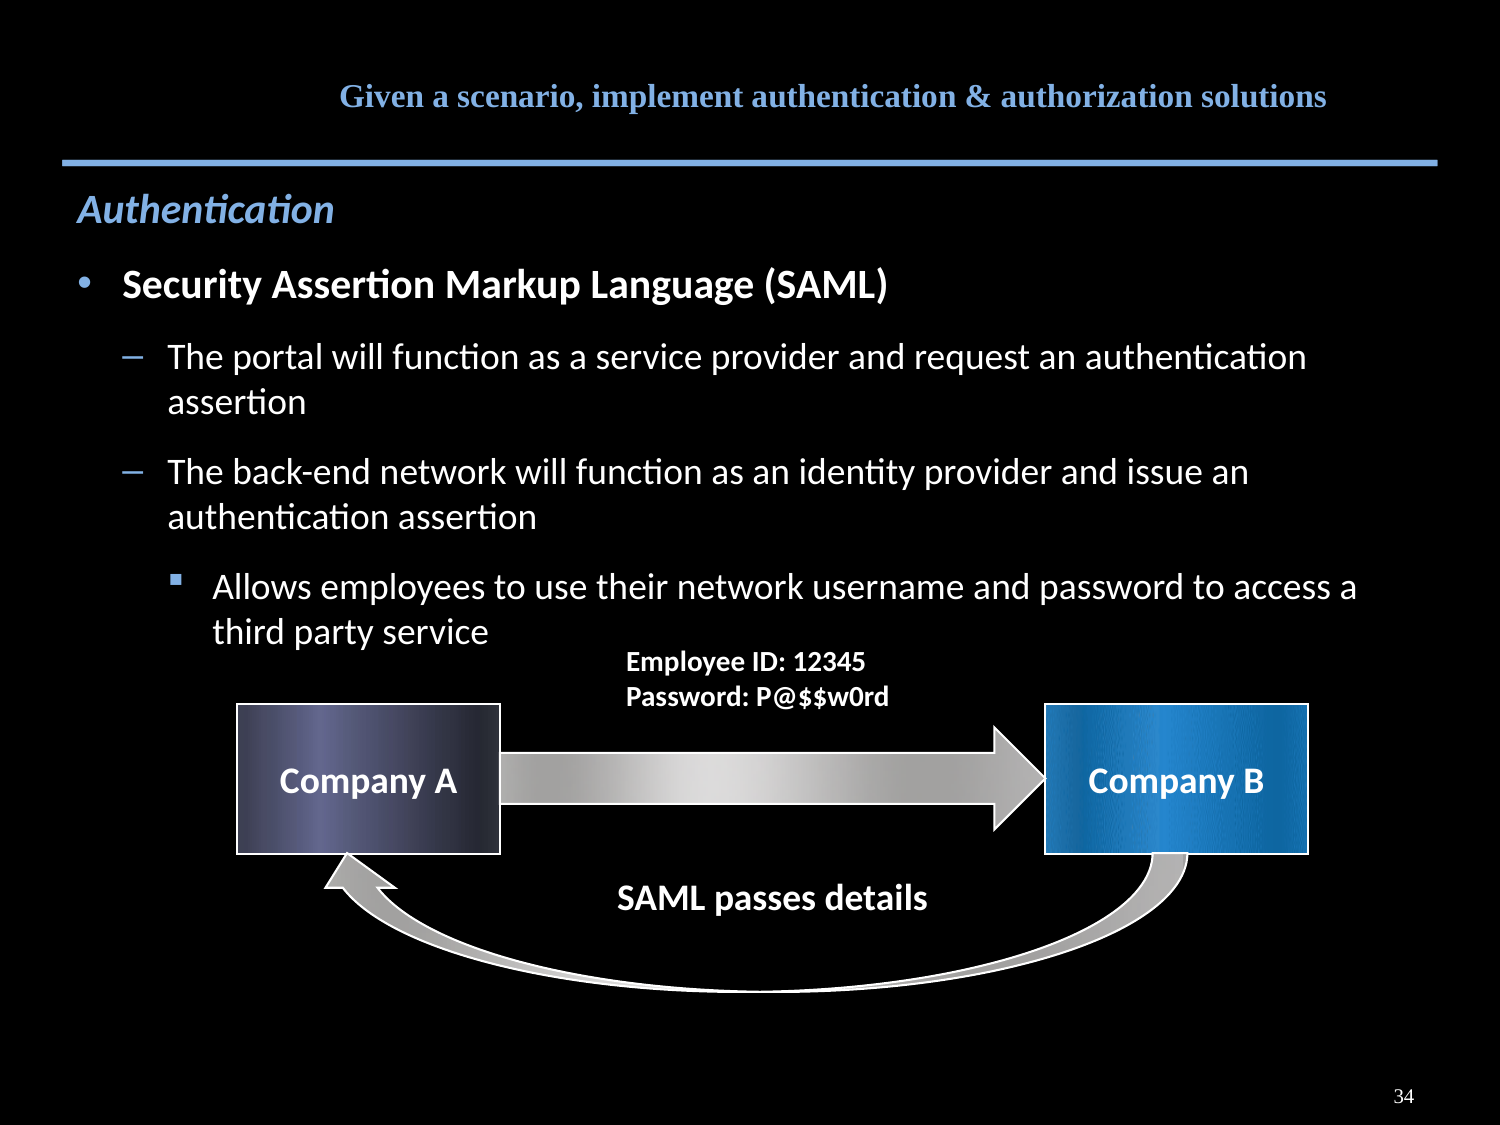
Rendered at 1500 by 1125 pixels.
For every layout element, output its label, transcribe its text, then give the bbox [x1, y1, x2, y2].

text_box SAML passes details [491, 865, 1054, 925]
title Given a scenario, implement authentication & authorization solutions [227, 12, 1440, 175]
slide_number 34 [1310, 1070, 1499, 1121]
list Authentication Security Assertion Markup Language (SAML) The portal will function as a service provider and request an authentication assertion The back-end network will function as an identity provider and issue an authentication assertion Allows employees to use their network username and password to access a third party service [62, 174, 1438, 1050]
text_box [323, 851, 1189, 993]
text_box Employee ID: 12345 Password: P@$$w0rd [611, 634, 964, 720]
text_box [498, 724, 1047, 832]
text_box Company B [1044, 703, 1309, 855]
text_box Company A [236, 703, 501, 855]
